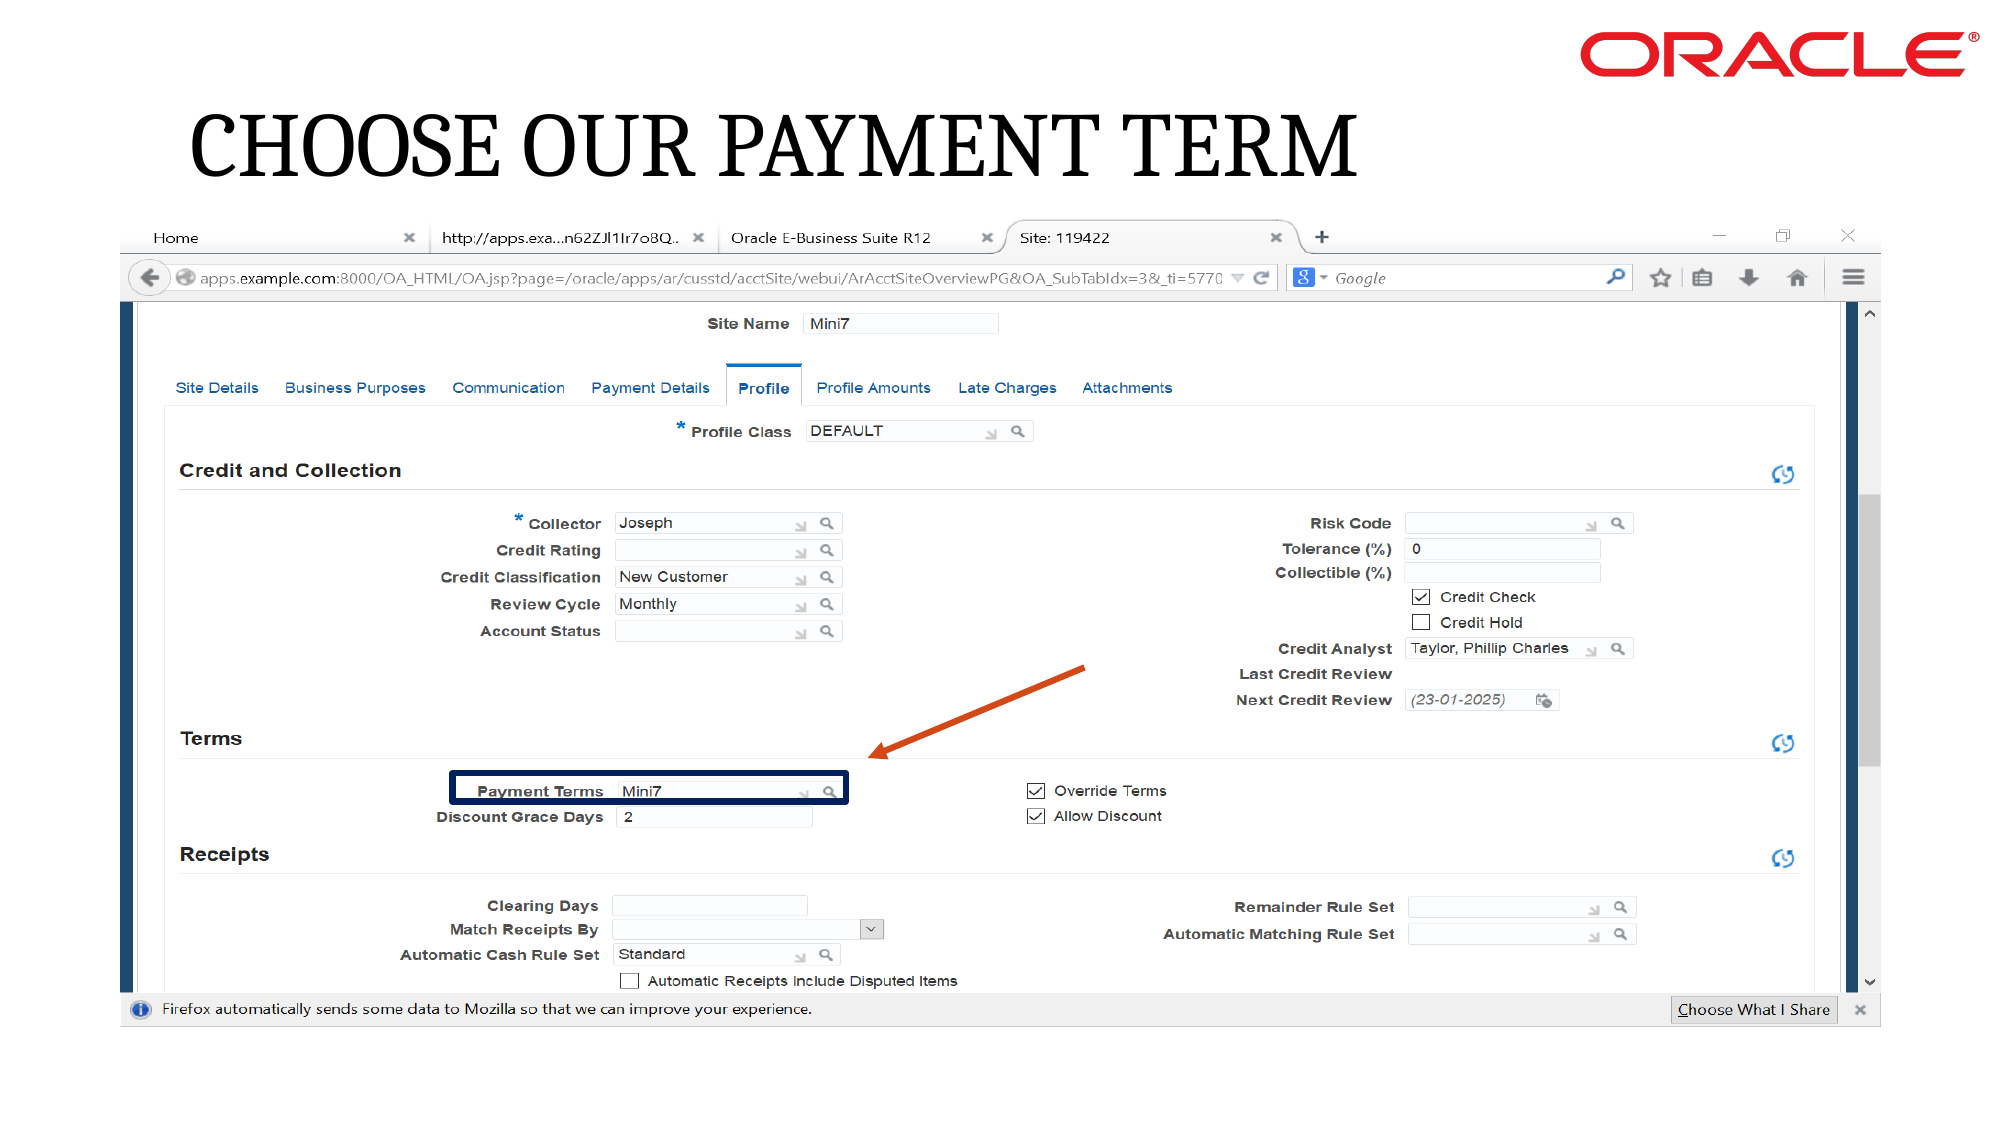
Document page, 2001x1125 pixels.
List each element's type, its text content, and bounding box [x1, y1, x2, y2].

picture [120, 220, 1879, 1024]
picture [1558, 3, 2001, 105]
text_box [871, 670, 1082, 756]
title Choose our payment term [175, 79, 1826, 214]
